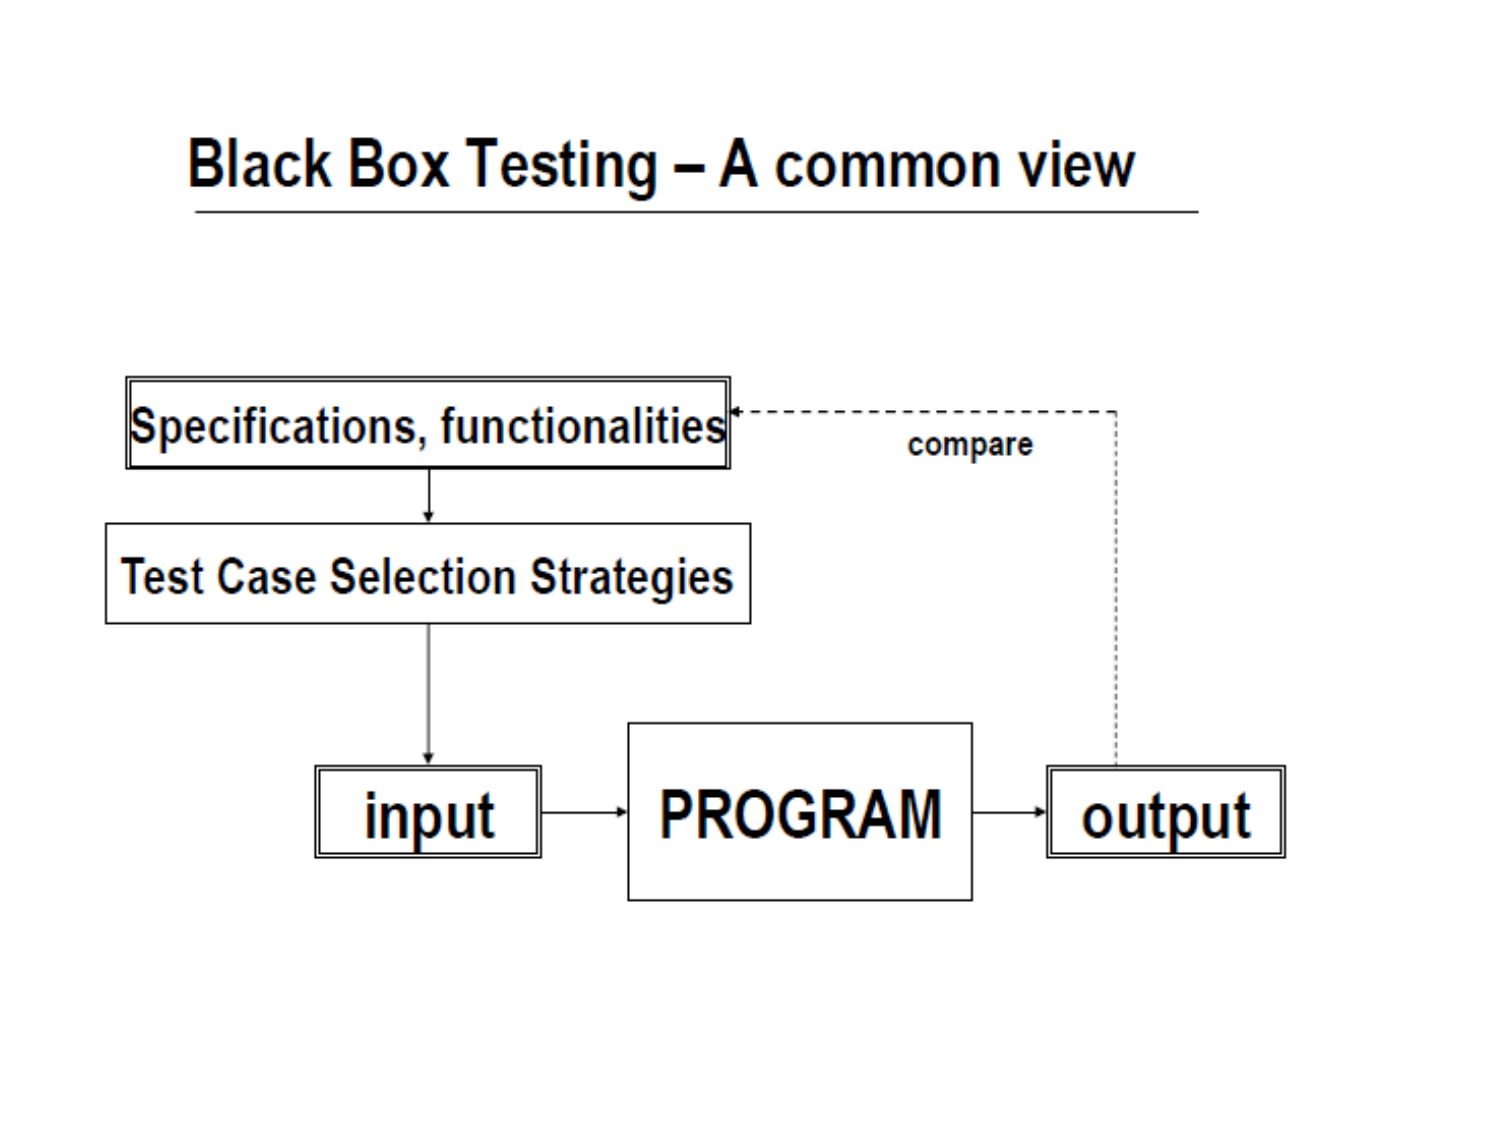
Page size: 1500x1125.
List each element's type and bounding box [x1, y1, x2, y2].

picture [74, 124, 1313, 910]
